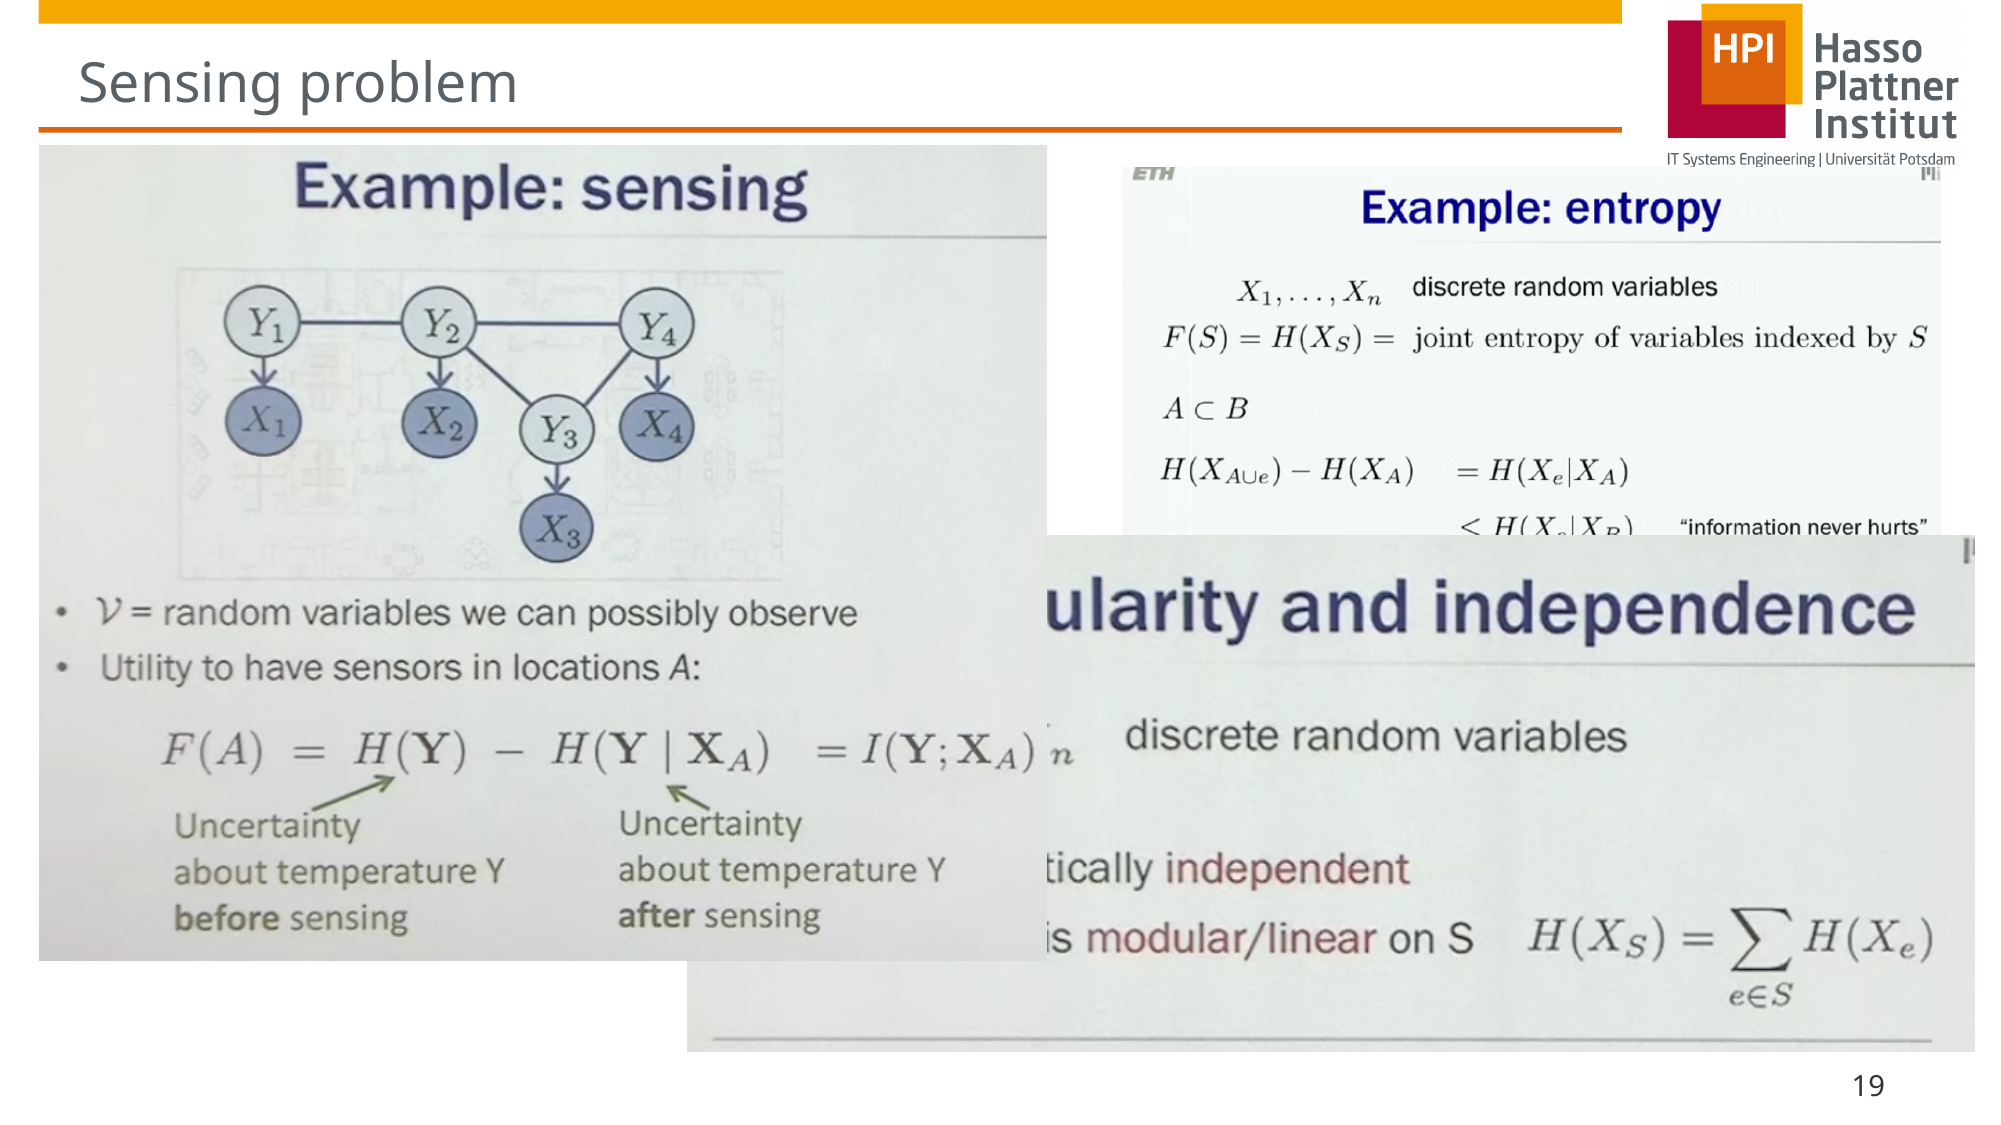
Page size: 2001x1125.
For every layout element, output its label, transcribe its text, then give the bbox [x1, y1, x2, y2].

slide_number 19 [1834, 1064, 1961, 1107]
picture [39, 0, 1976, 1052]
title Sensing problem [78, 23, 1583, 115]
